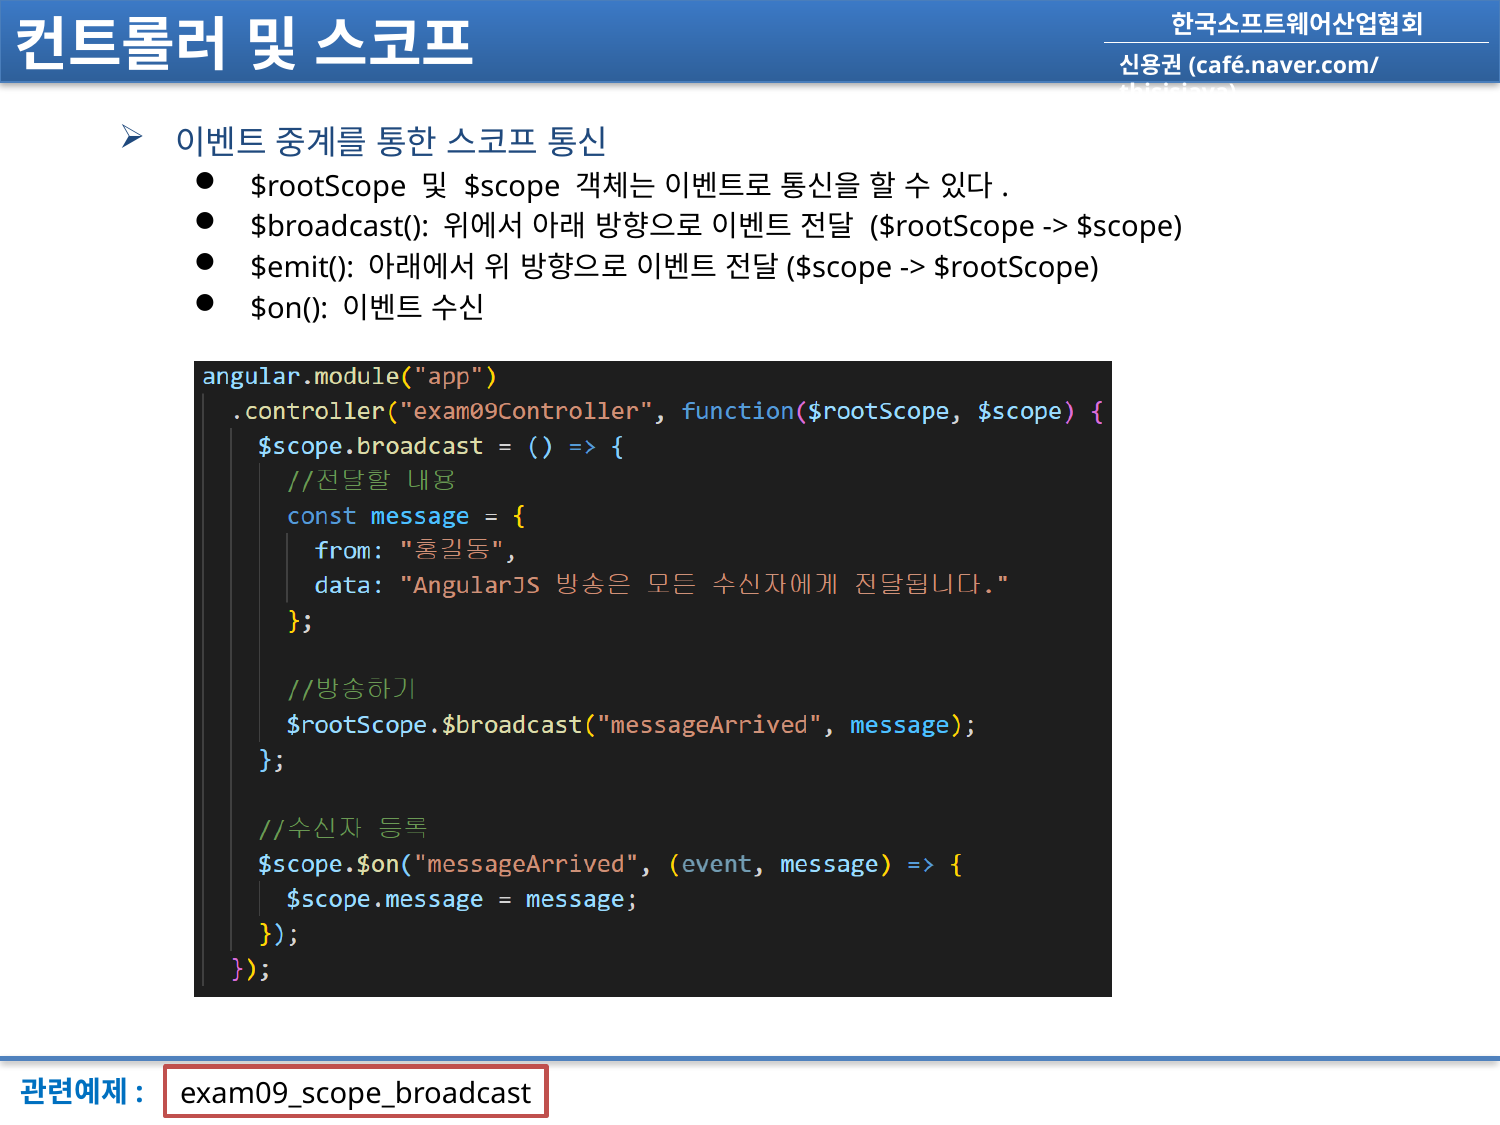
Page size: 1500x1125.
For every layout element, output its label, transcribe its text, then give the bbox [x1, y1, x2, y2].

list 이벤트 중계를 통한 스코프 통신 $rootScope 및 $scope 객체는 이벤트로 통신을 할 수 있다. $broadcast(): 위에서 아래 방향으로 이벤트 전달 ($rootScope -> $scope) $emit(): 아래에서 위 방향으로 이벤트 전달($scope -> $rootScope) $on(): 이벤트 수신 [29, 113, 1471, 1035]
picture [194, 361, 1112, 997]
title 컨트롤러 및 스코프 [0, 0, 1500, 82]
text_box exam09_scope_broadcast [163, 1064, 549, 1118]
